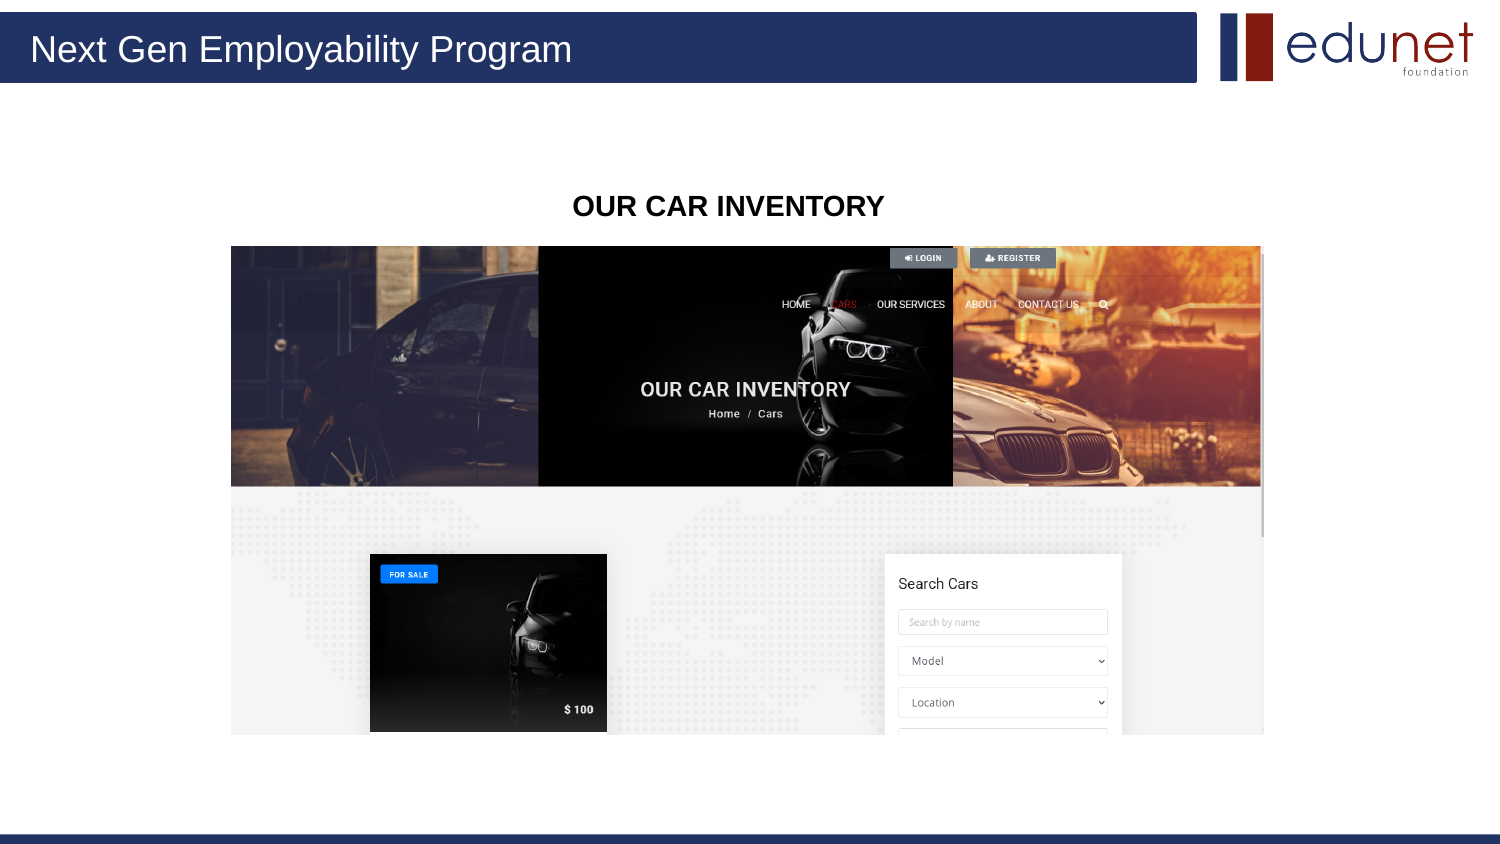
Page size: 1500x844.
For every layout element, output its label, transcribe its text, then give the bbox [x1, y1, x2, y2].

title OUR CAR INVENTORY [82, 170, 1376, 273]
picture [1279, 14, 1482, 83]
picture [231, 246, 1265, 735]
